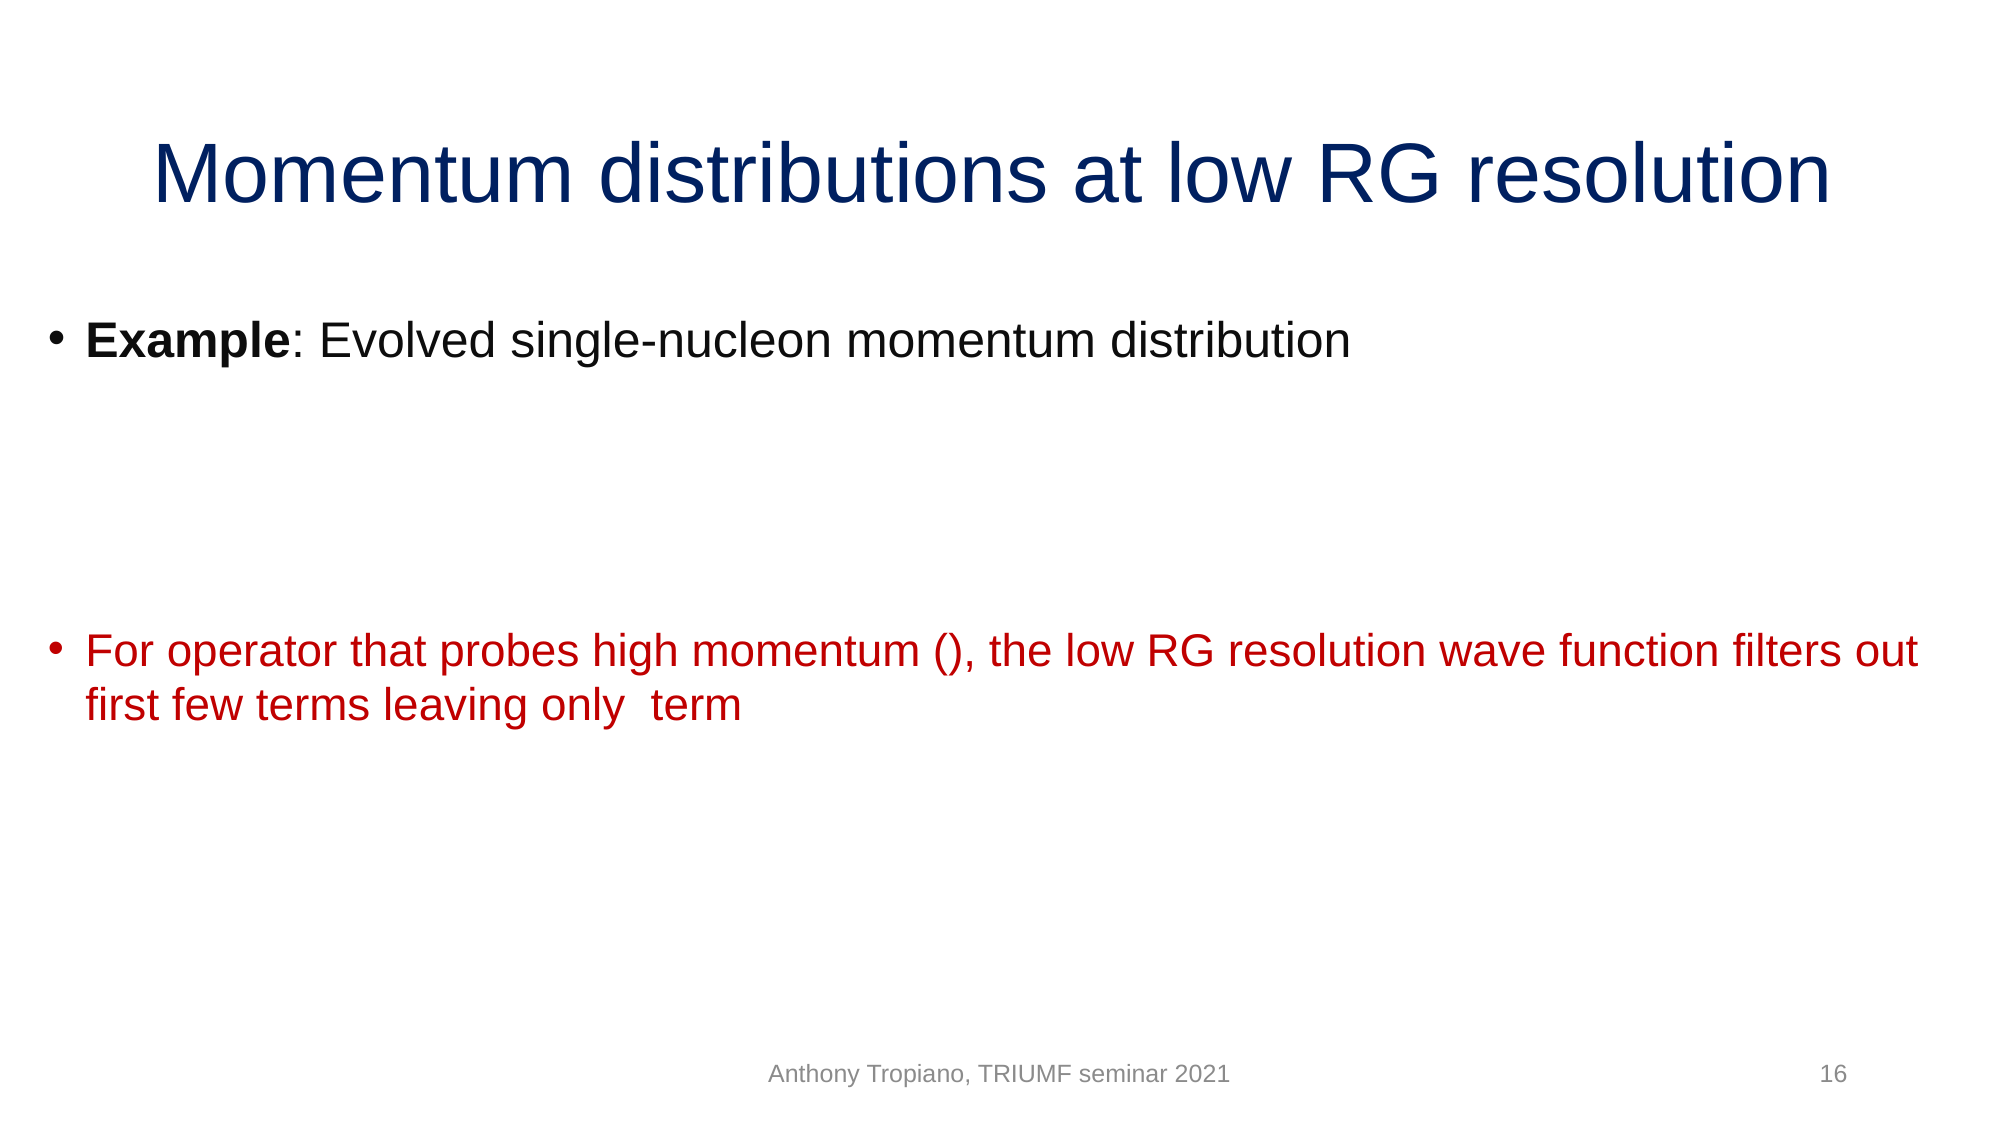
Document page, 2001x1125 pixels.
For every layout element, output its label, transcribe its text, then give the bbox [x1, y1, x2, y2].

title Momentum distributions at low RG resolution [137, 59, 1863, 278]
footer Anthony Tropiano, TRIUMF seminar 2021 [662, 1042, 1338, 1103]
slide_number 16 [1412, 1042, 1863, 1103]
